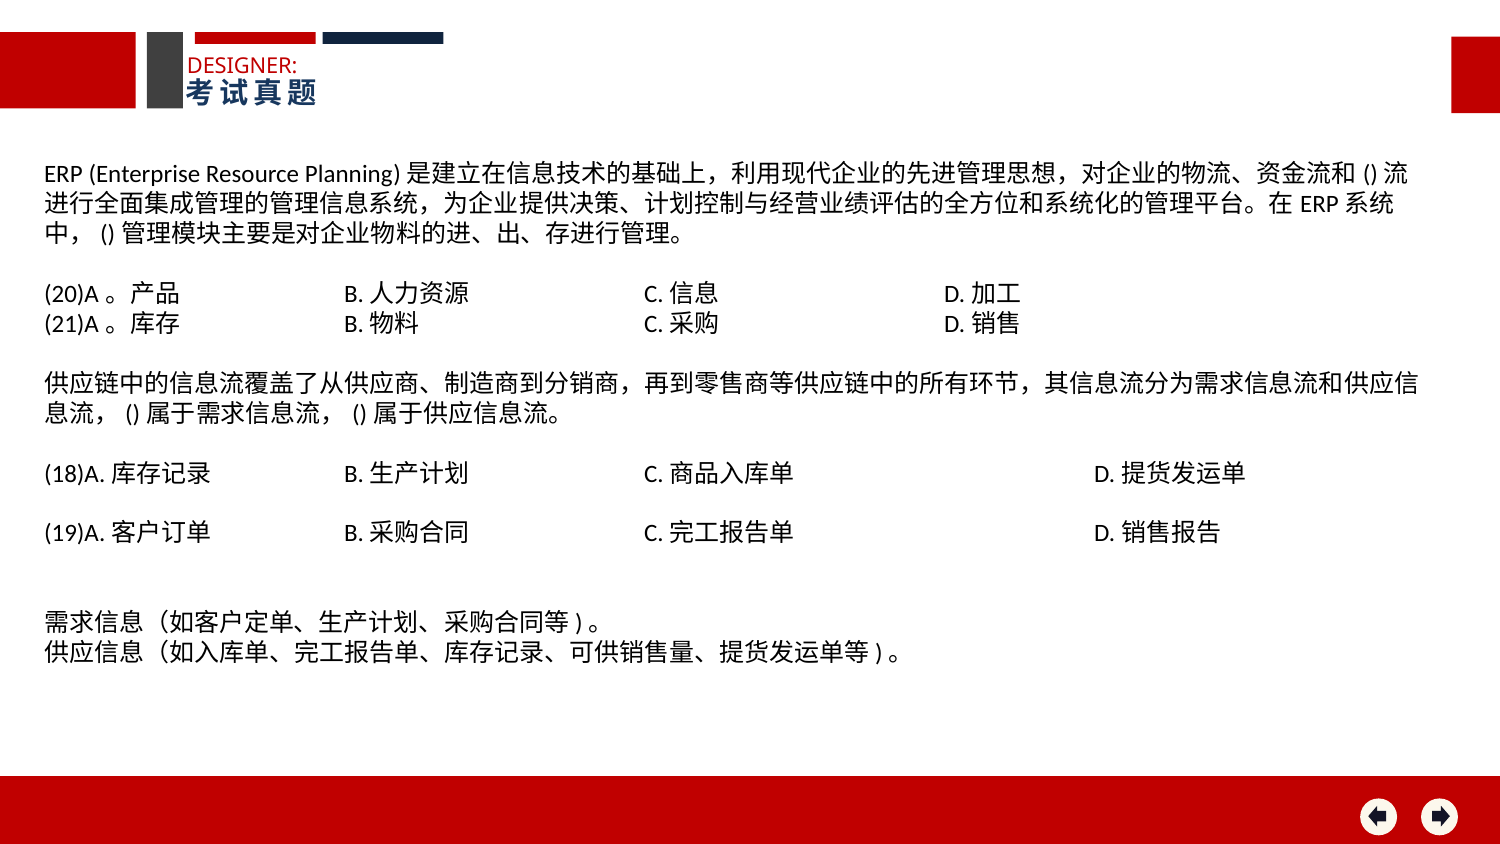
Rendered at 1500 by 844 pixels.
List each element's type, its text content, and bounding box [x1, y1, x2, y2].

text_box ERP (Enterprise Resource Planning)是建立在信息技术的基础上，利用现代企业的先进管理思想，对企业的物流、资金流和()流进行全面集成管理的管理信息系统，为企业提供决策、计划控制与经营业绩评估的全方位和系统化的管理平台。在ERP系统中，()管理模块主要是对企业物料的进、出、存进行管理。 (20)A。产品 B.人力资源 C.信息 D.加工 (21)A。库存 B.物料 C.采购 D.销售 供应链中的信息流覆盖了从供应商、制造商到分销商，再到零售商等供应链中的所有环节，其信息流分为需求信息流和供应信息流，()属于需求信息流，()属于供应信息流。 (18)A.库存记录 B.生产计划 C.商品入库单 D.提货发运单 (19)A.客户订单 B.采购合同 C.完工报告单 D.销售报告 需求信息（如客户定单、生产计划、采购合同等)。 供应信息（如入库单、完工报告单、库存记录、可供销售量、提货发运单等)。 [29, 150, 1435, 674]
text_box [194, 31, 444, 45]
text_box DESIGNER: [172, 43, 313, 67]
text_box 考试真题 [171, 67, 922, 118]
